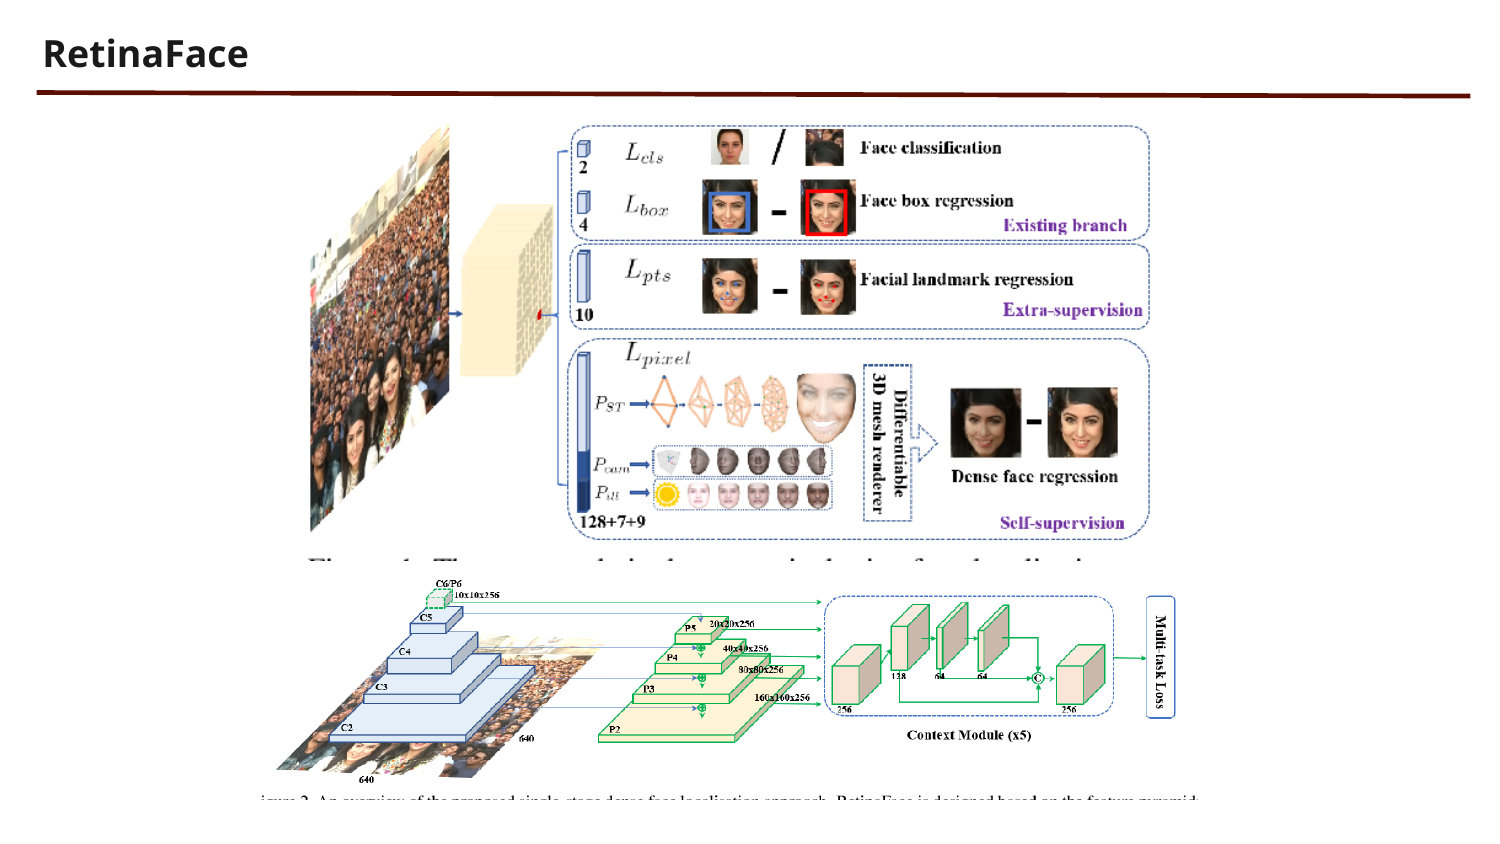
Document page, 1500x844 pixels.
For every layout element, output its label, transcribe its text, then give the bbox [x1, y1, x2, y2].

picture [308, 123, 1151, 561]
text_box RetinaFace [27, 15, 1473, 97]
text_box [36, 92, 1471, 97]
picture [261, 580, 1199, 801]
